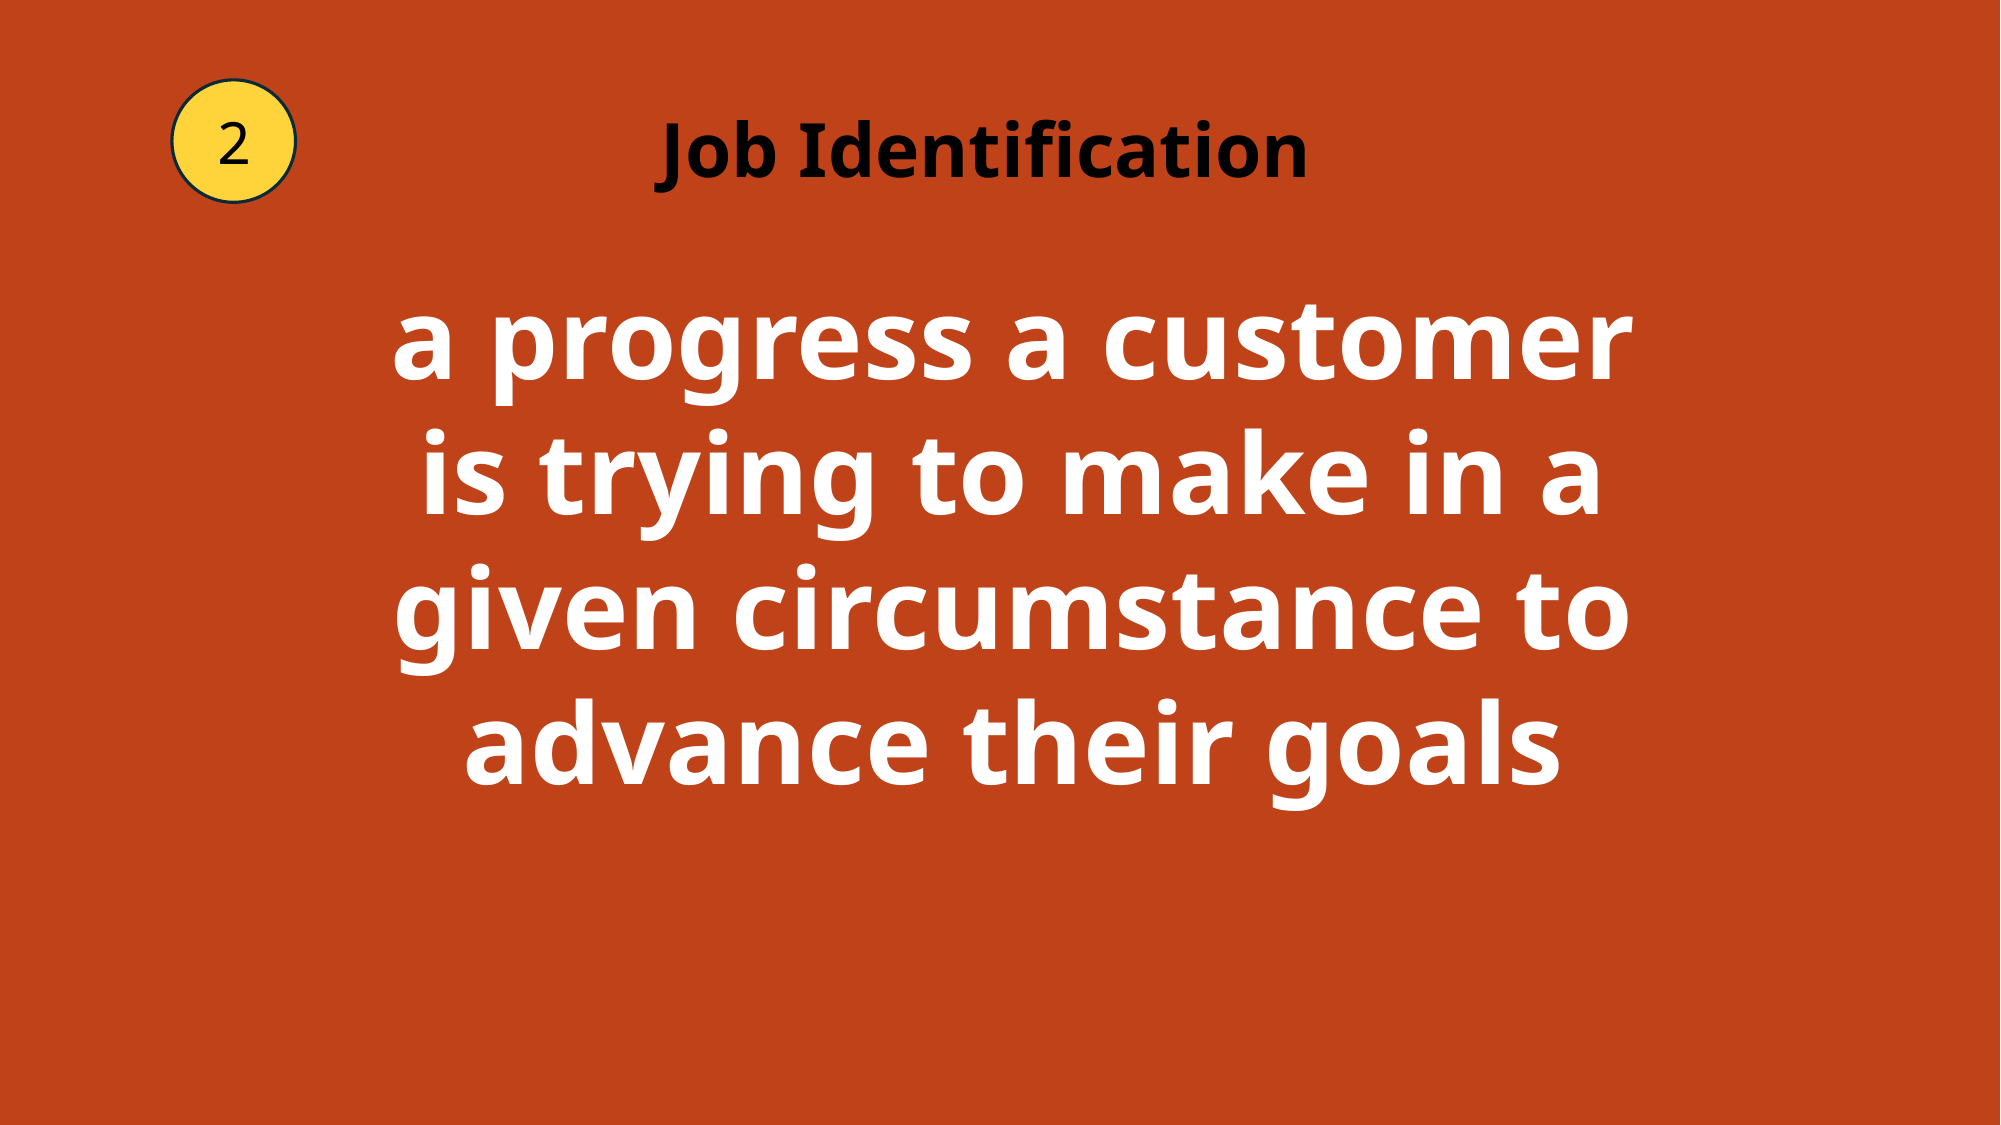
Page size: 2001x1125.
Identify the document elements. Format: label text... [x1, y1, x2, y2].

text_box Job Identification [295, 94, 1677, 200]
text_box a progress a customer is trying to make in a given circumstance to advance their goals [322, 259, 1704, 815]
text_box 2 [170, 78, 298, 204]
